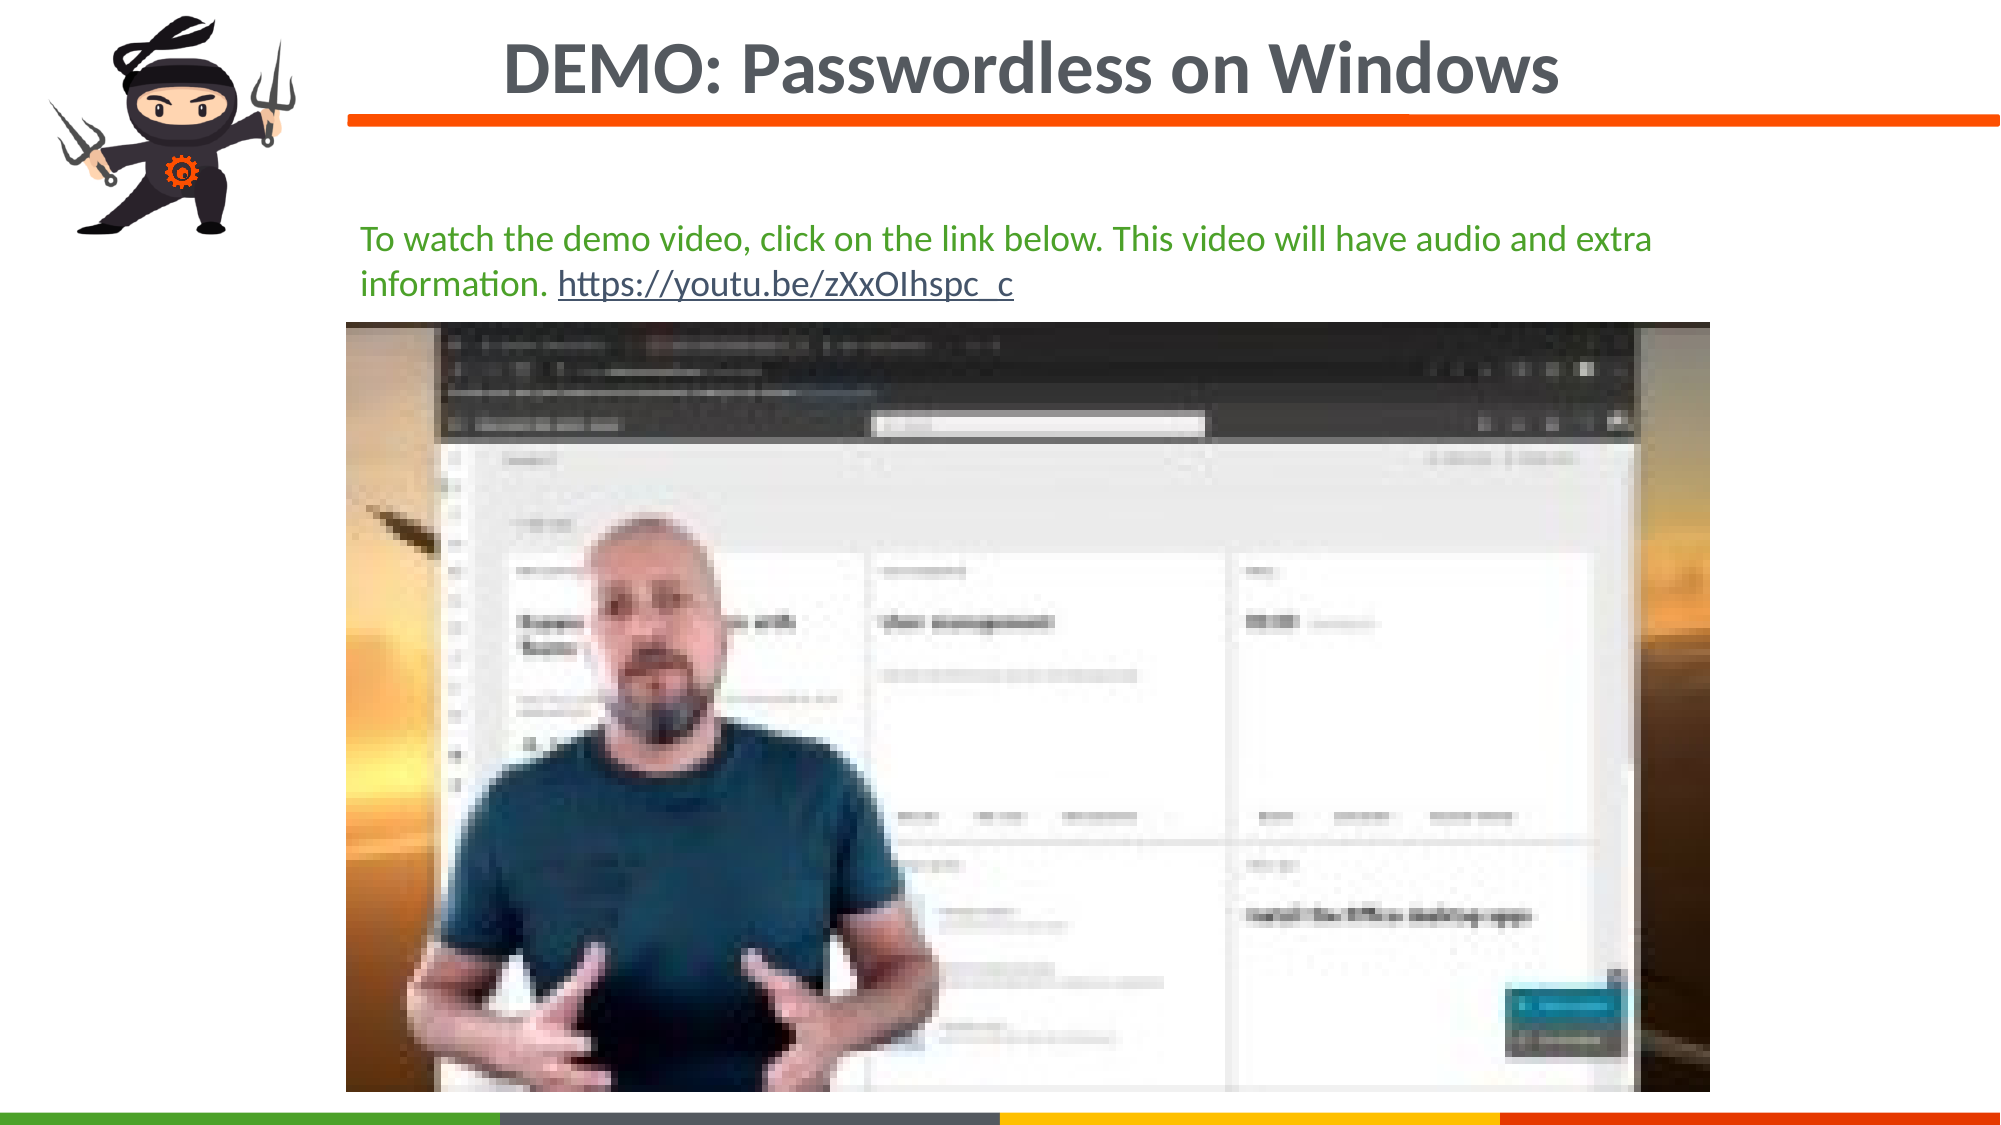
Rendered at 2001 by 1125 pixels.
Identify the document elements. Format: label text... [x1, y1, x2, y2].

text_box To watch the demo video, click on the link below. This video will have audio and extra information. https://youtu.be/zXxOIhspc_c [345, 206, 1780, 356]
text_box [345, 321, 1711, 1093]
list DEMO: Passwordless on Windows [383, 21, 1683, 114]
picture [33, 6, 310, 247]
